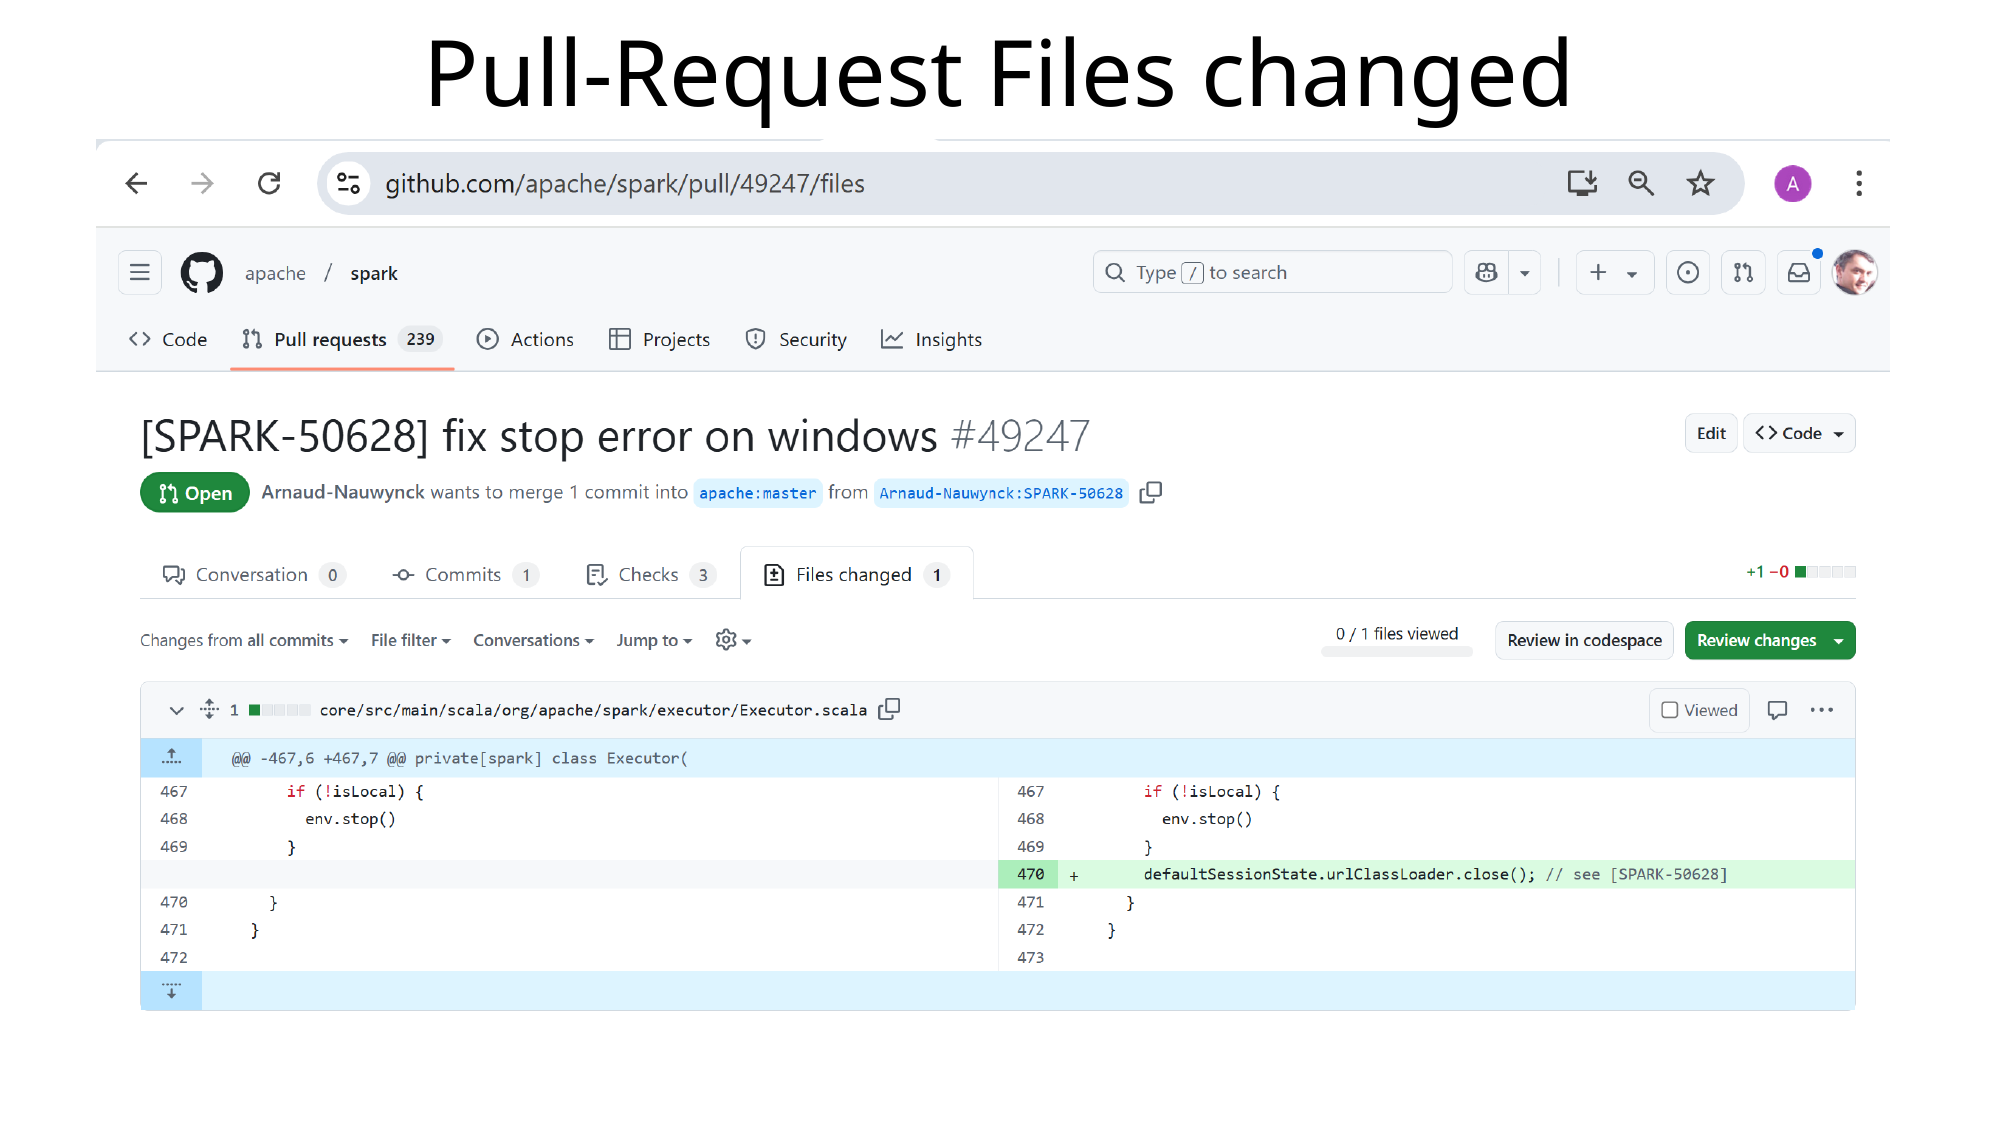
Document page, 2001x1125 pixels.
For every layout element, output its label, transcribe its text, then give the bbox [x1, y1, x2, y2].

title Pull-Request Files changed [137, 7, 1863, 139]
picture [96, 139, 1890, 1055]
